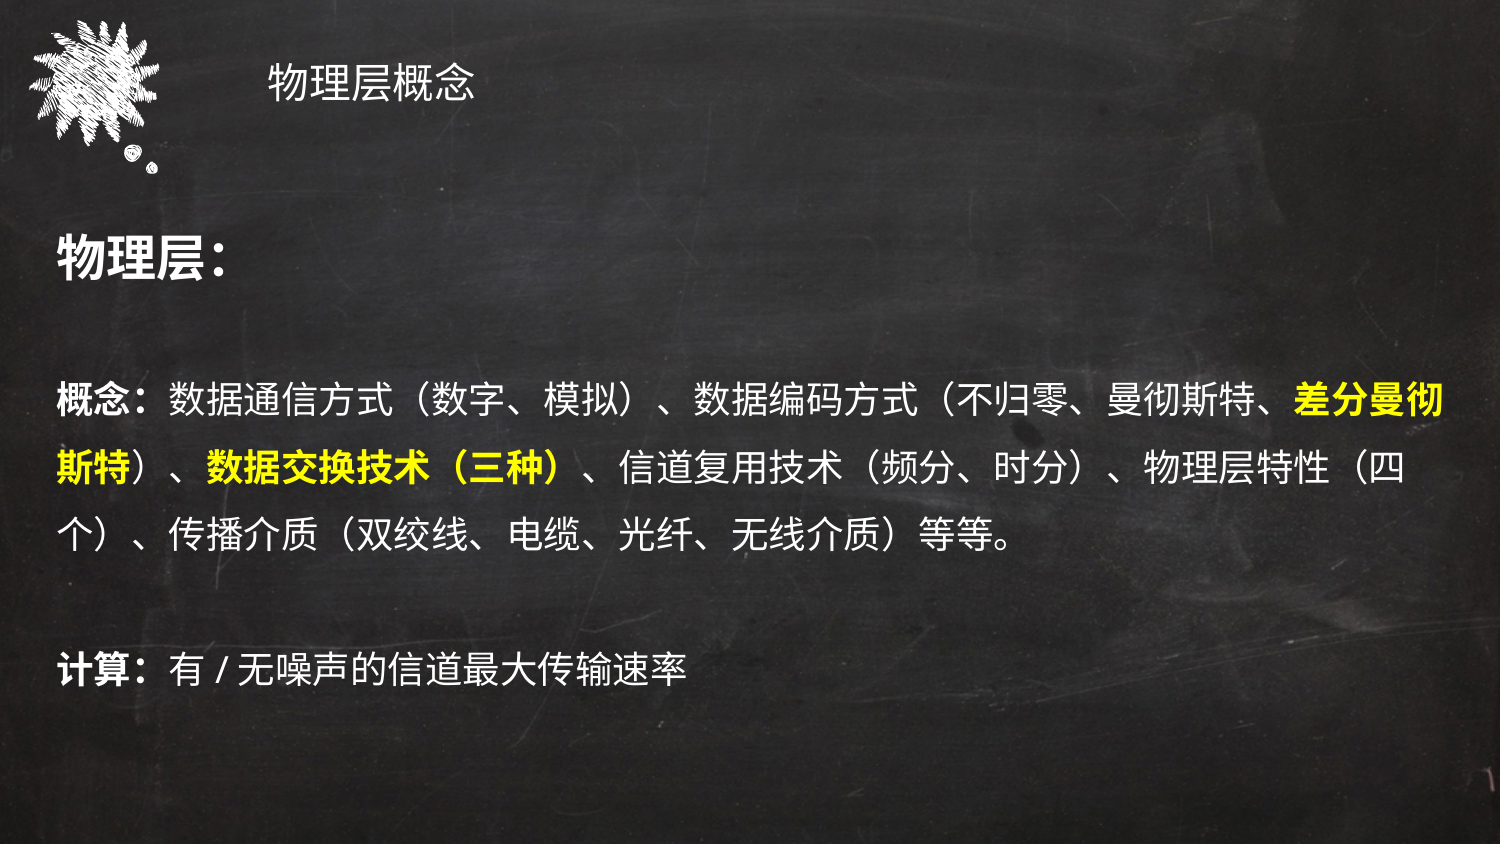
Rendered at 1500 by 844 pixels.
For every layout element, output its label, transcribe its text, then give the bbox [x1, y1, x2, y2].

picture [0, 0, 1500, 844]
text_box 物理层： 概念：数据通信方式（数字、模拟）、数据编码方式（不归零、曼彻斯特、差分曼彻斯特）、数据交换技术（三种）、信道复用技术（频分、时分）、物理层特性（四个）、传播介质（双绞线、电缆、光纤、无线介质）等等。 计算：有/无噪声的信道最大传输速率 [41, 188, 1477, 699]
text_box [29, 19, 585, 174]
